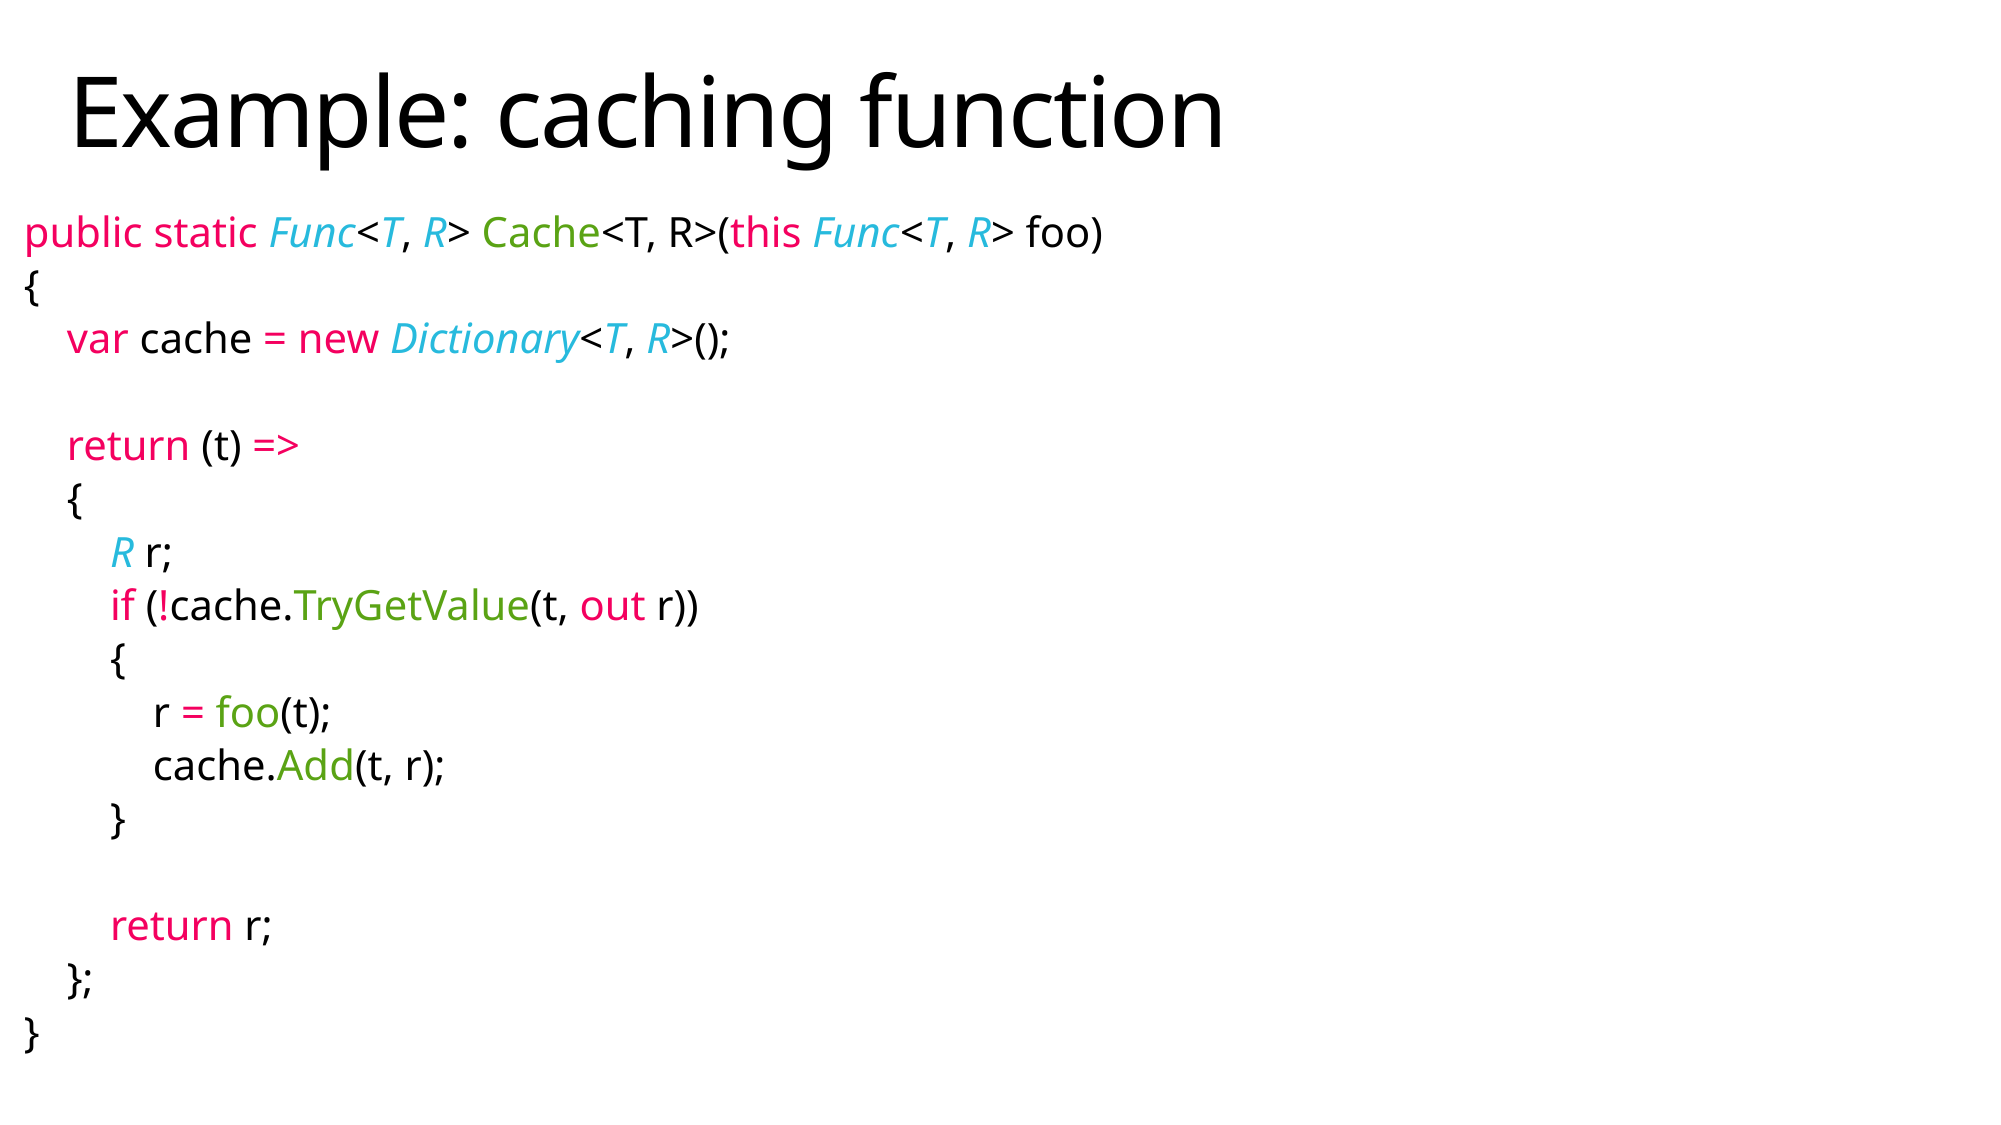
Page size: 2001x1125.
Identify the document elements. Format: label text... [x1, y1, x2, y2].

title Example: caching function [44, 47, 1957, 196]
list public static Func<T, R> Cache<T, R>(this Func<T, R> foo) { var cache = new Dictionary<T, R>(); return (t) => { R r; if (!cache.TryGetValue(t, out r)) { r = foo(t); cache.Add(t, r); } return r; }; } [0, 196, 2000, 1125]
